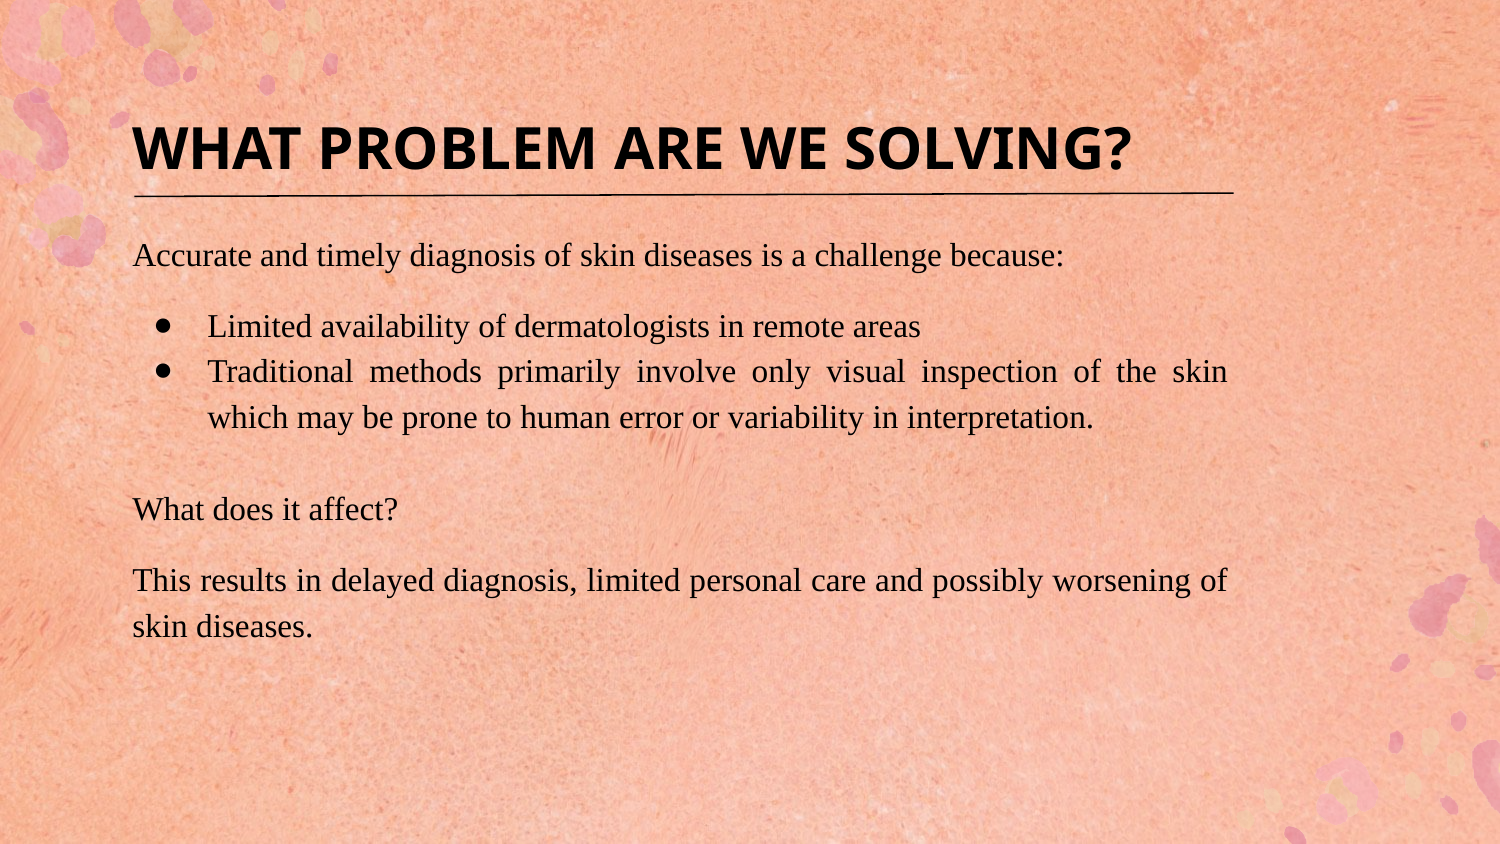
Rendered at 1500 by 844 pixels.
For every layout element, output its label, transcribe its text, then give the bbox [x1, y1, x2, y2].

list Accurate and timely diagnosis of skin diseases is a challenge because: Limited availability of dermatologists in remote areas Traditional methods primarily involve only visual inspection of the skin which may be prone to human error or variability in interpretation. What does it affect? This results in delayed diagnosis, limited personal care and possibly worsening of skin diseases. [117, 211, 1246, 777]
title WHAT PROBLEM ARE WE SOLVING? [117, 50, 1307, 197]
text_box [134, 192, 1234, 197]
